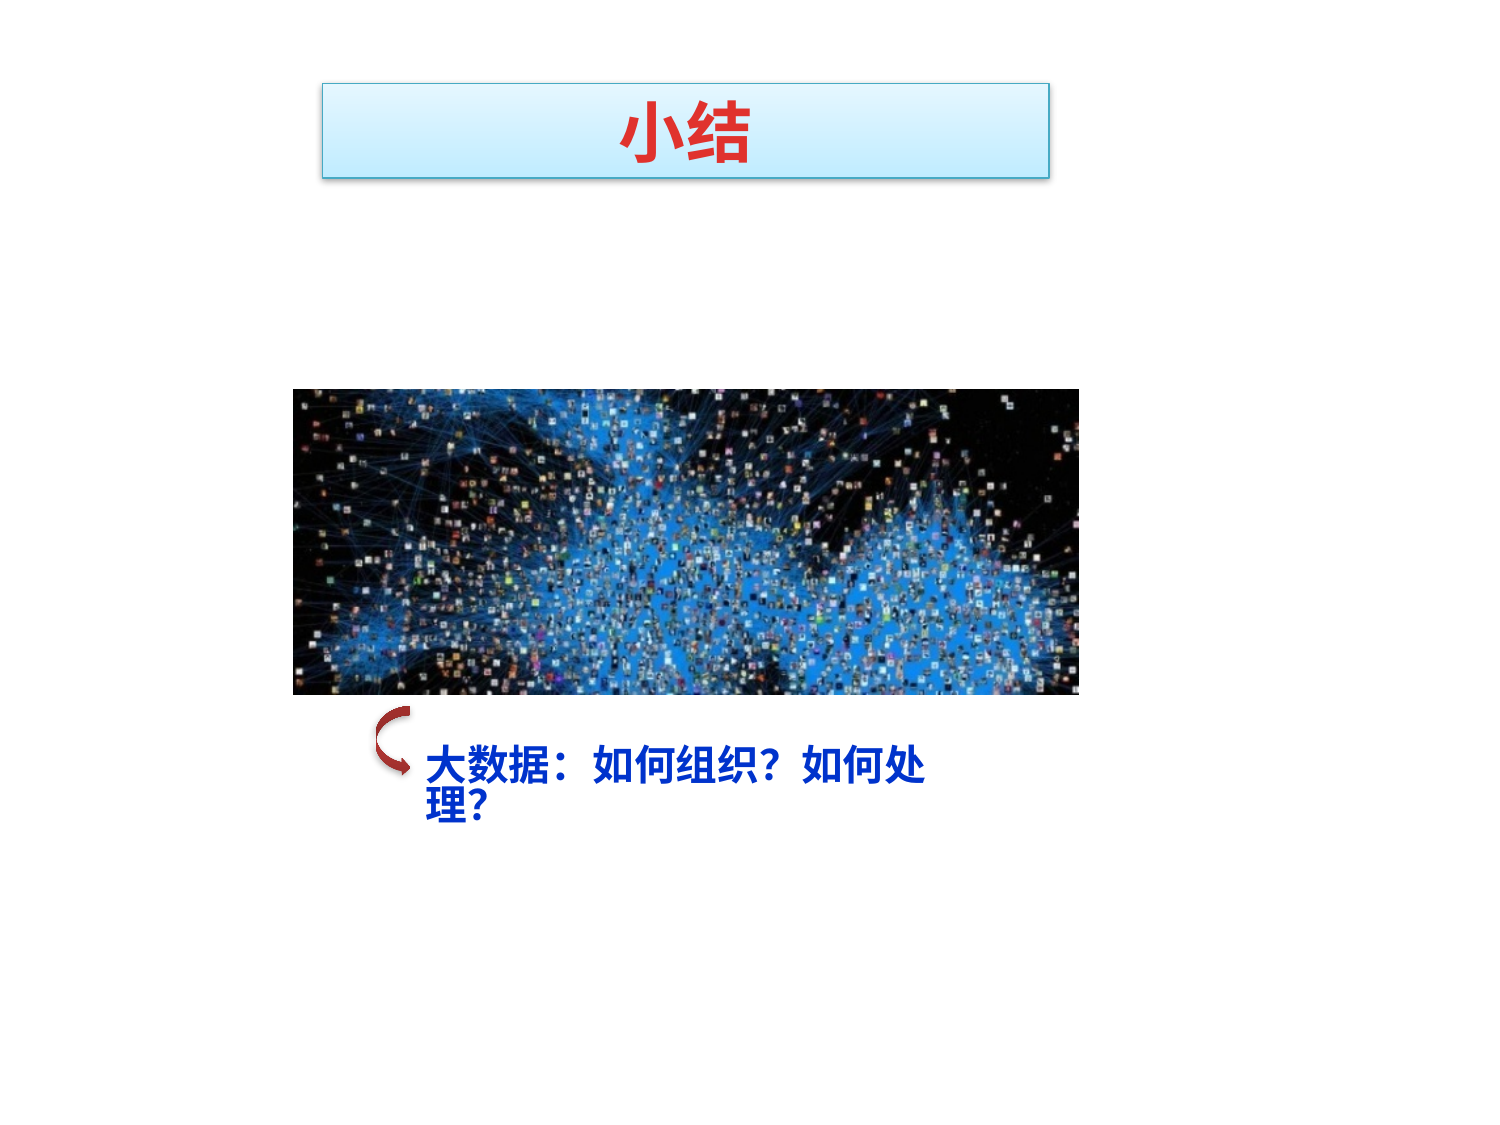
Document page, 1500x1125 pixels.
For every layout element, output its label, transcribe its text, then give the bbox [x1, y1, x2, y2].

text_box 小结 [322, 83, 1050, 179]
text_box [375, 706, 411, 776]
picture [293, 389, 1079, 695]
text_box 大数据：如何组织？如何处理？ [410, 741, 997, 836]
